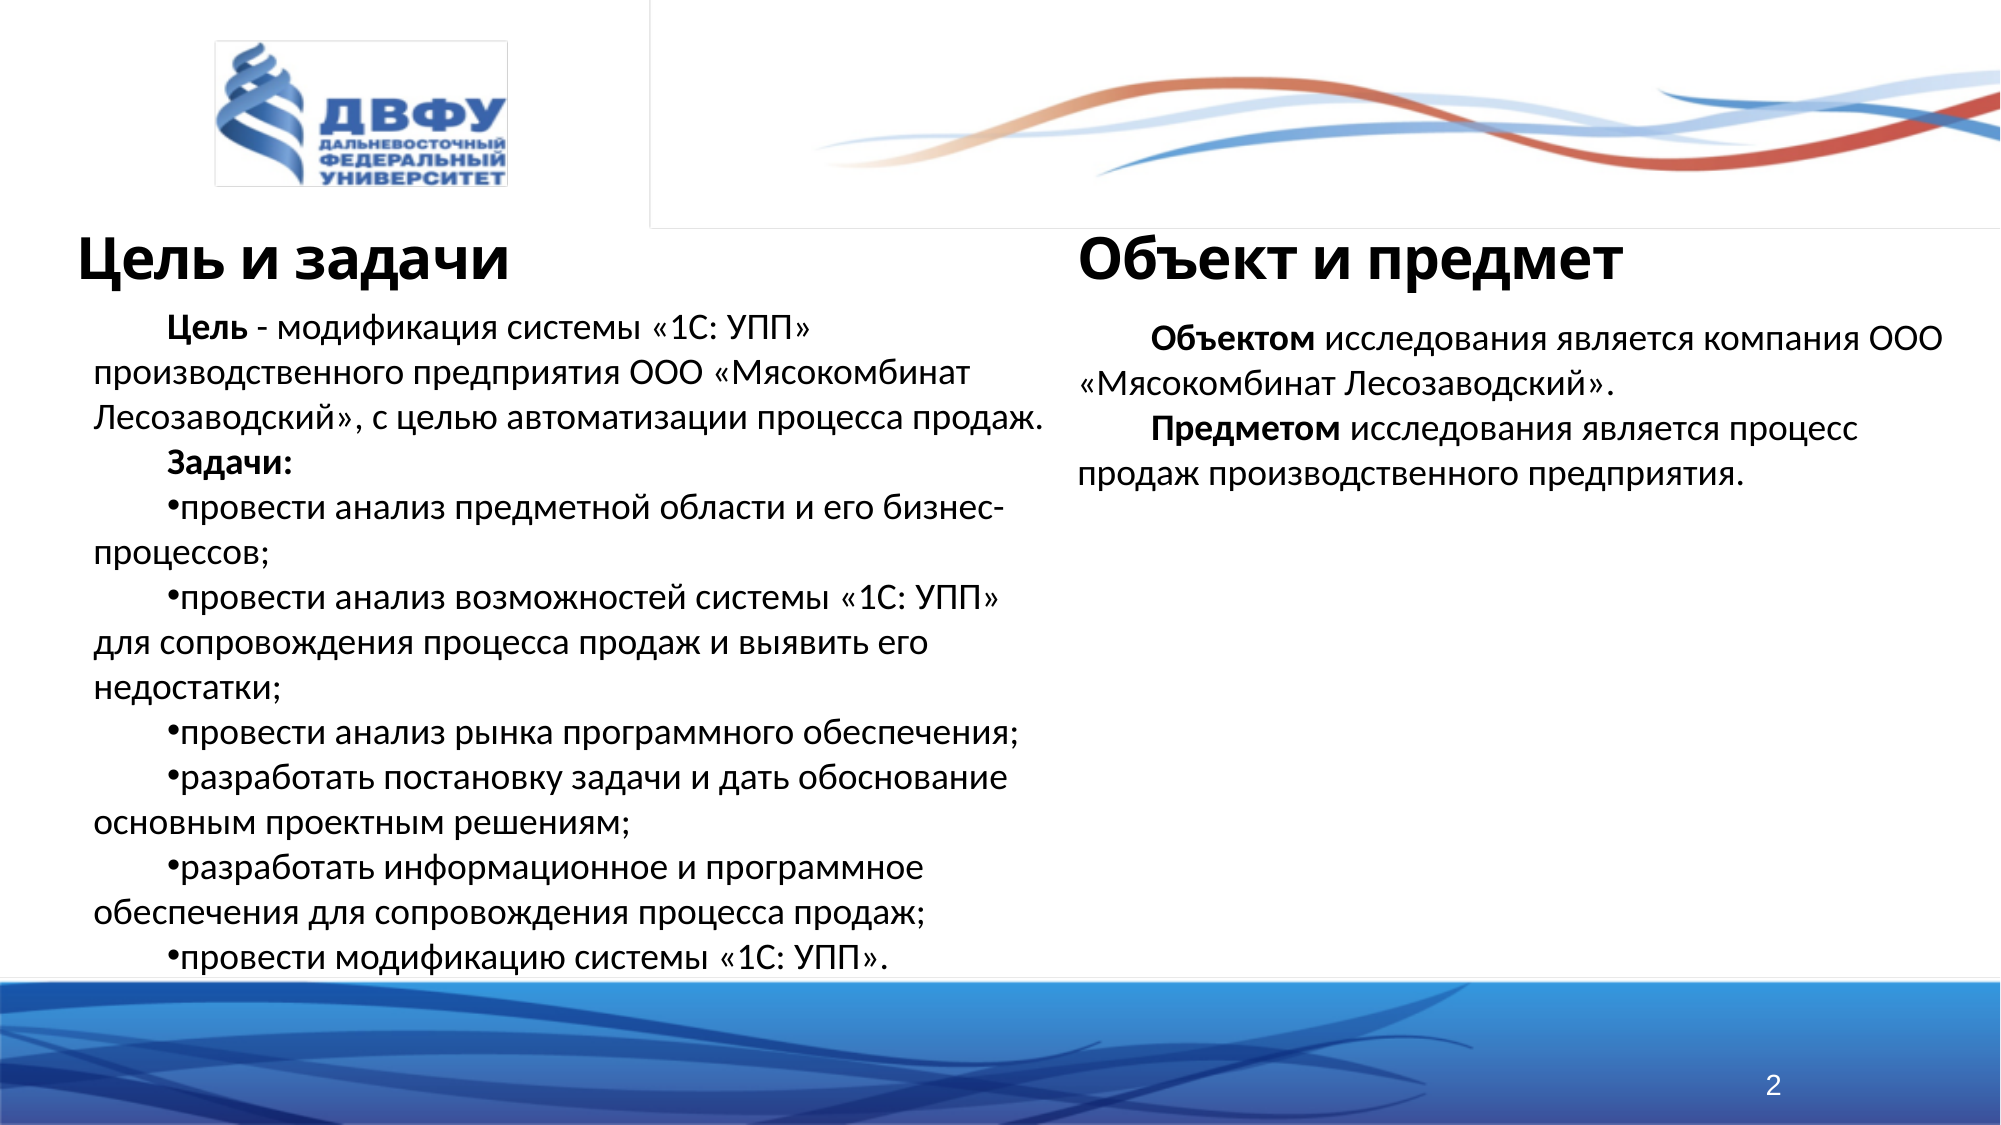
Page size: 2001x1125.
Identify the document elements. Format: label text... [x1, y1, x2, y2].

slide_number 2 [1691, 1053, 1797, 1114]
text_box Объект и предмет [1062, 244, 1922, 299]
text_box Объектом исследования является компания ООО «Мясокомбинат Лесозаводский». Предметом исследования является процесс продаж производственного предприятия. [1062, 305, 2000, 545]
text_box Цель и задачи [61, 244, 1000, 299]
text_box Цель - модификация системы «1С: УПП» производственного предприятия ООО «Мясокомбинат Лесозаводский», с целью автоматизации процесса продаж. Задачи: провести анализ предметной области и его бизнес-процессов; провести анализ возможностей системы «1С: УПП» для сопровождения процесса продаж и выявить его недостатки; провести анализ рынка программного обеспечения; разработать постановку задачи и дать обоснование основным проектным решениям; разработать информационное и программное обеспечения для сопровождения процесса продаж; провести модификацию системы «1С: УПП». [78, 294, 1063, 1030]
picture [0, 0, 2001, 1125]
